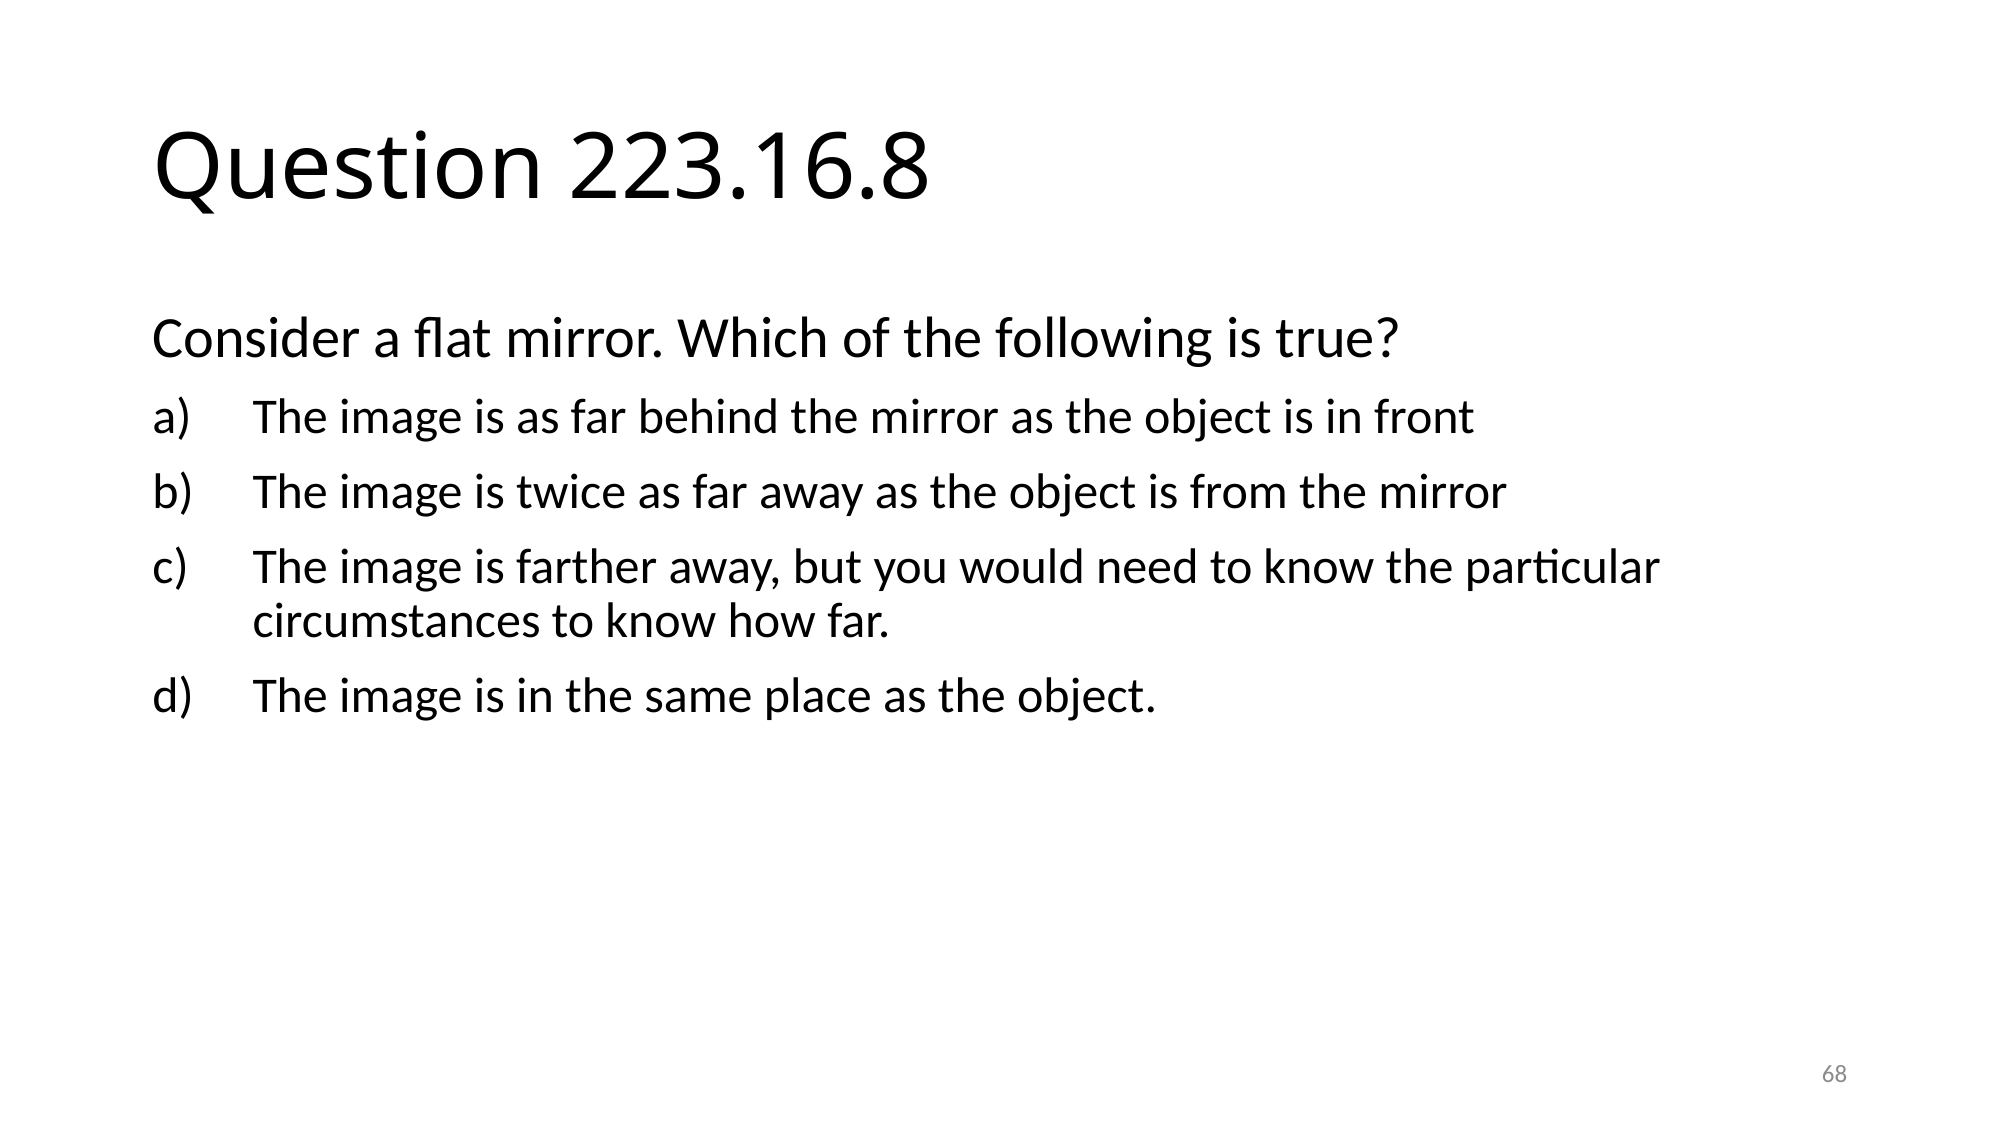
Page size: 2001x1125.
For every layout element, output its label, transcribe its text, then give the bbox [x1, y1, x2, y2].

slide_number 68 [1412, 1042, 1863, 1103]
title Question 223.16.8 [137, 59, 1863, 278]
list Consider a flat mirror. Which of the following is true? The image is as far behind the mirror as the object is in front The image is twice as far away as the object is from the mirror The image is farther away, but you would need to know the particular circumstances to know how far. The image is in the same place as the object. [137, 299, 1863, 1014]
